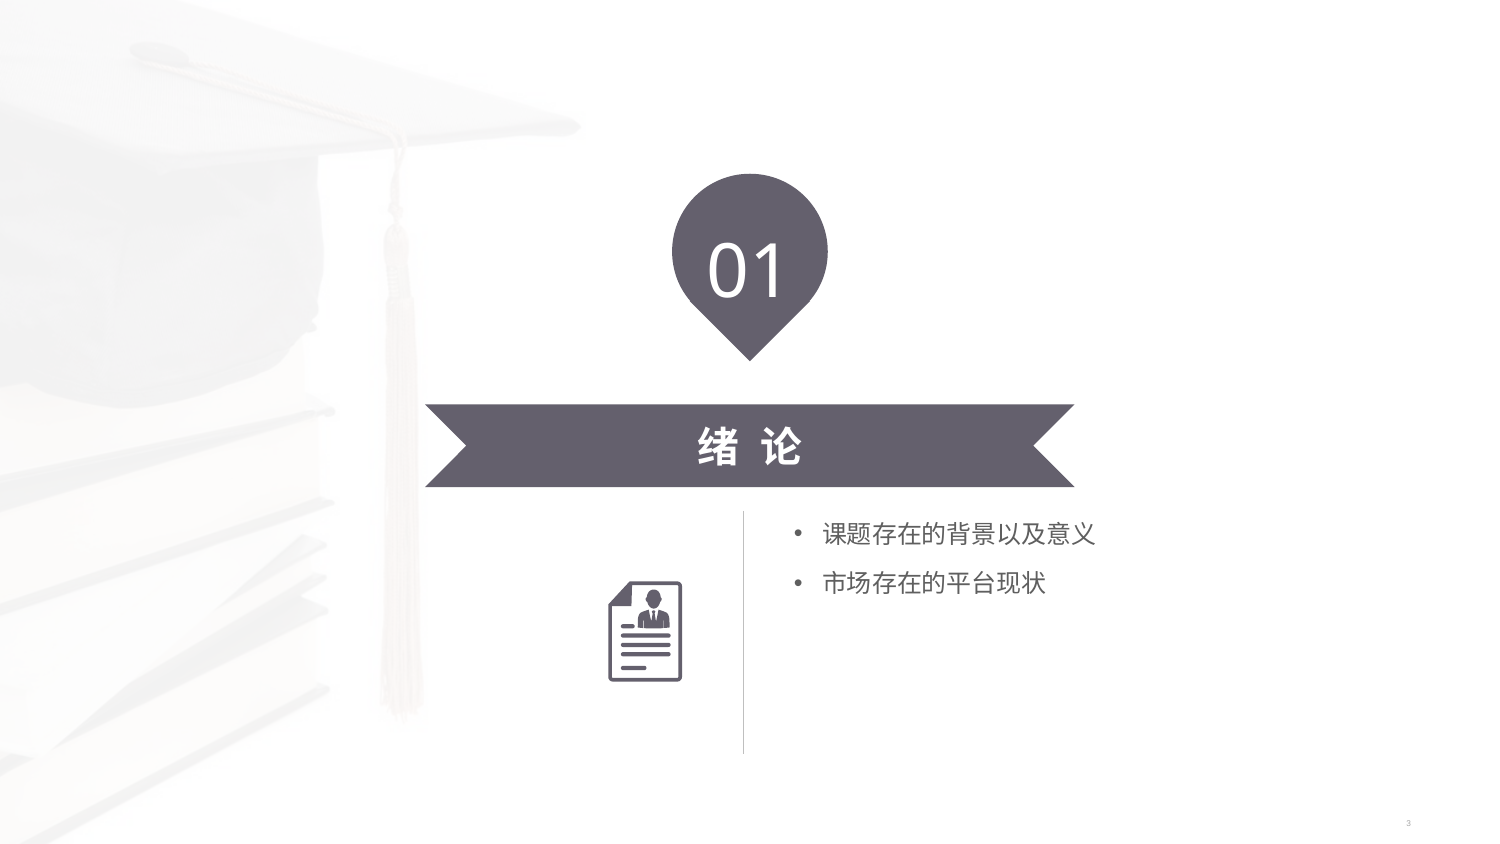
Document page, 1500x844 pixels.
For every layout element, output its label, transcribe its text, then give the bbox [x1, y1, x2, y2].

text_box 市场存在的平台现状 [779, 560, 1063, 605]
text_box 课题存在的背景以及意义 [779, 510, 1176, 556]
text_box 绪 论 [490, 412, 1010, 478]
text_box [422, 403, 1078, 489]
text_box 01 [671, 172, 829, 363]
text_box [608, 581, 683, 682]
